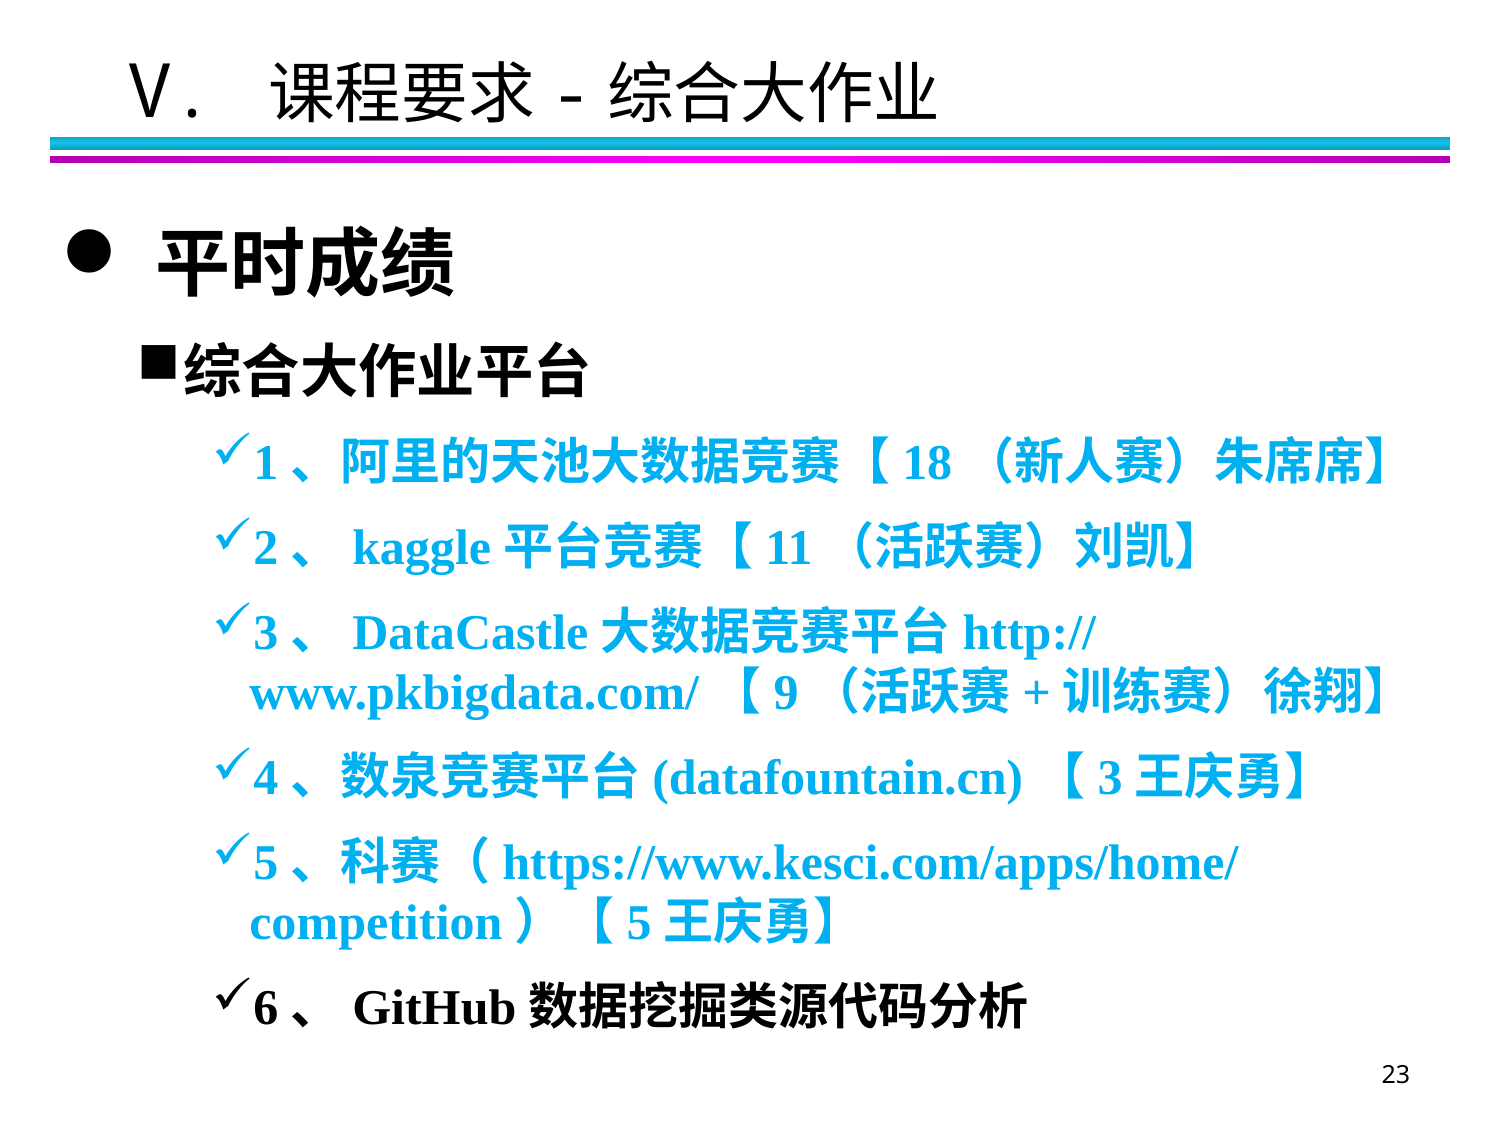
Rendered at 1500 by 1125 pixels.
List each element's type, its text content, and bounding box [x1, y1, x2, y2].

text_box 23 [1074, 1042, 1425, 1100]
title V. 课程要求-综合大作业 [112, 60, 1463, 116]
text_box 平时成绩 综合大作业平台 1、阿里的天池大数据竞赛【18（新人赛）朱席席】 2、kaggle平台竞赛【11（活跃赛）刘凯】 3、DataCastle大数据竞赛平台http://www.pkbigdata.com/【9（活跃赛+训练赛）徐翔】 4、数泉竞赛平台(datafountain.cn)【3王庆勇】 5、科赛（https://www.kesci.com/apps/home/competition）【5王庆勇】 6、GitHub数据挖掘类源代码分析 [47, 208, 1500, 1042]
